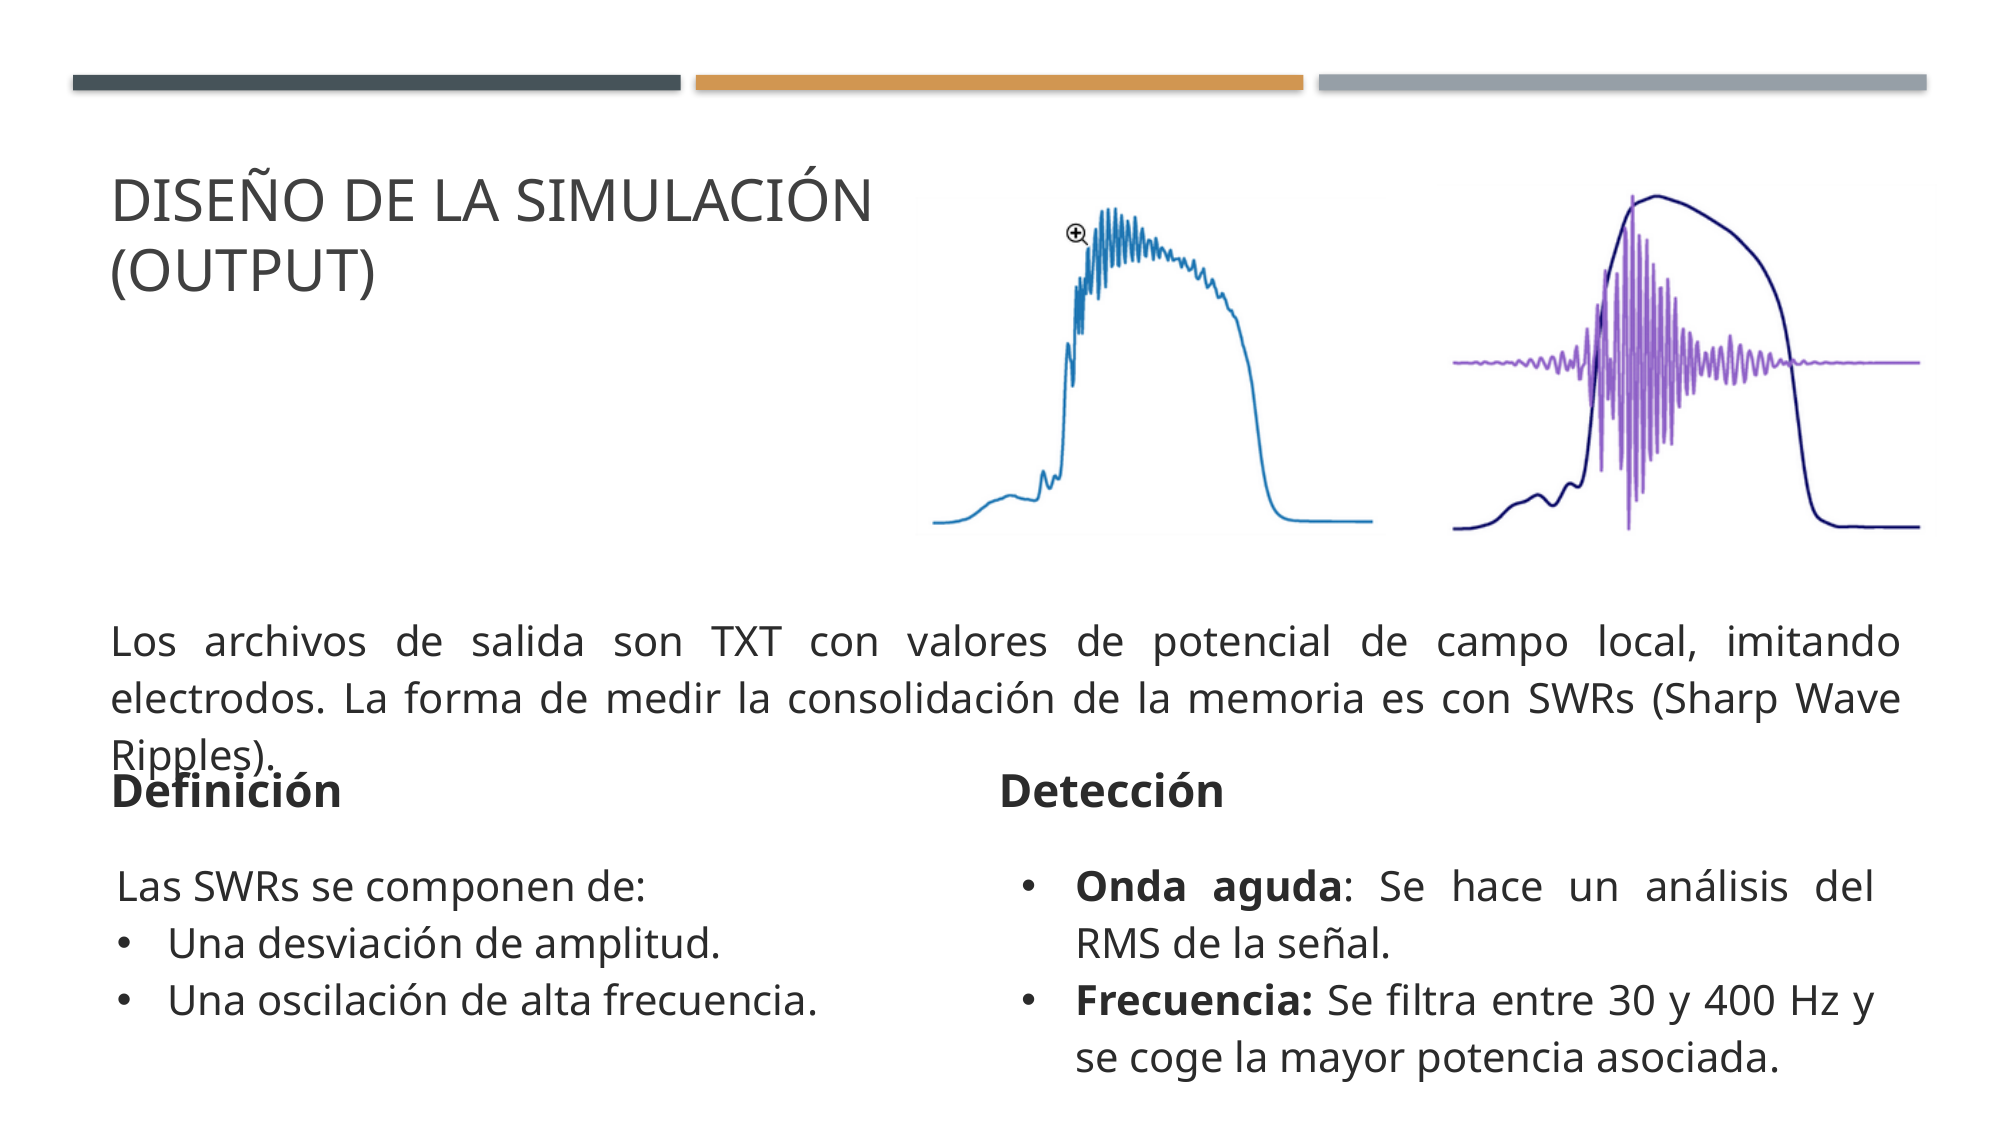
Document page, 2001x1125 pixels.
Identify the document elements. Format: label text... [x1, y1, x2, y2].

text_box Onda aguda: Se hace un análisis del RMS de la señal. Frecuencia: Se filtra entre 30 y 400 Hz y se coge la mayor potencia asociada. [1006, 845, 1891, 1089]
title Diseño de la simulación (OUTPUT) [95, 115, 1905, 311]
text_box Definición [95, 746, 916, 824]
picture [1437, 183, 1937, 537]
text_box Las SWRs se componen de: Una desviación de amplitud. Una oscilación de alta frecuencia. [101, 845, 950, 1032]
picture [914, 197, 1386, 537]
text_box Los archivos de salida son TXT con valores de potencial de campo local, imitando electrodos. La forma de medir la consolidación de la memoria es con SWRs (Sharp Wave Ripples). [95, 600, 1918, 787]
text_box Detección [983, 746, 1892, 824]
